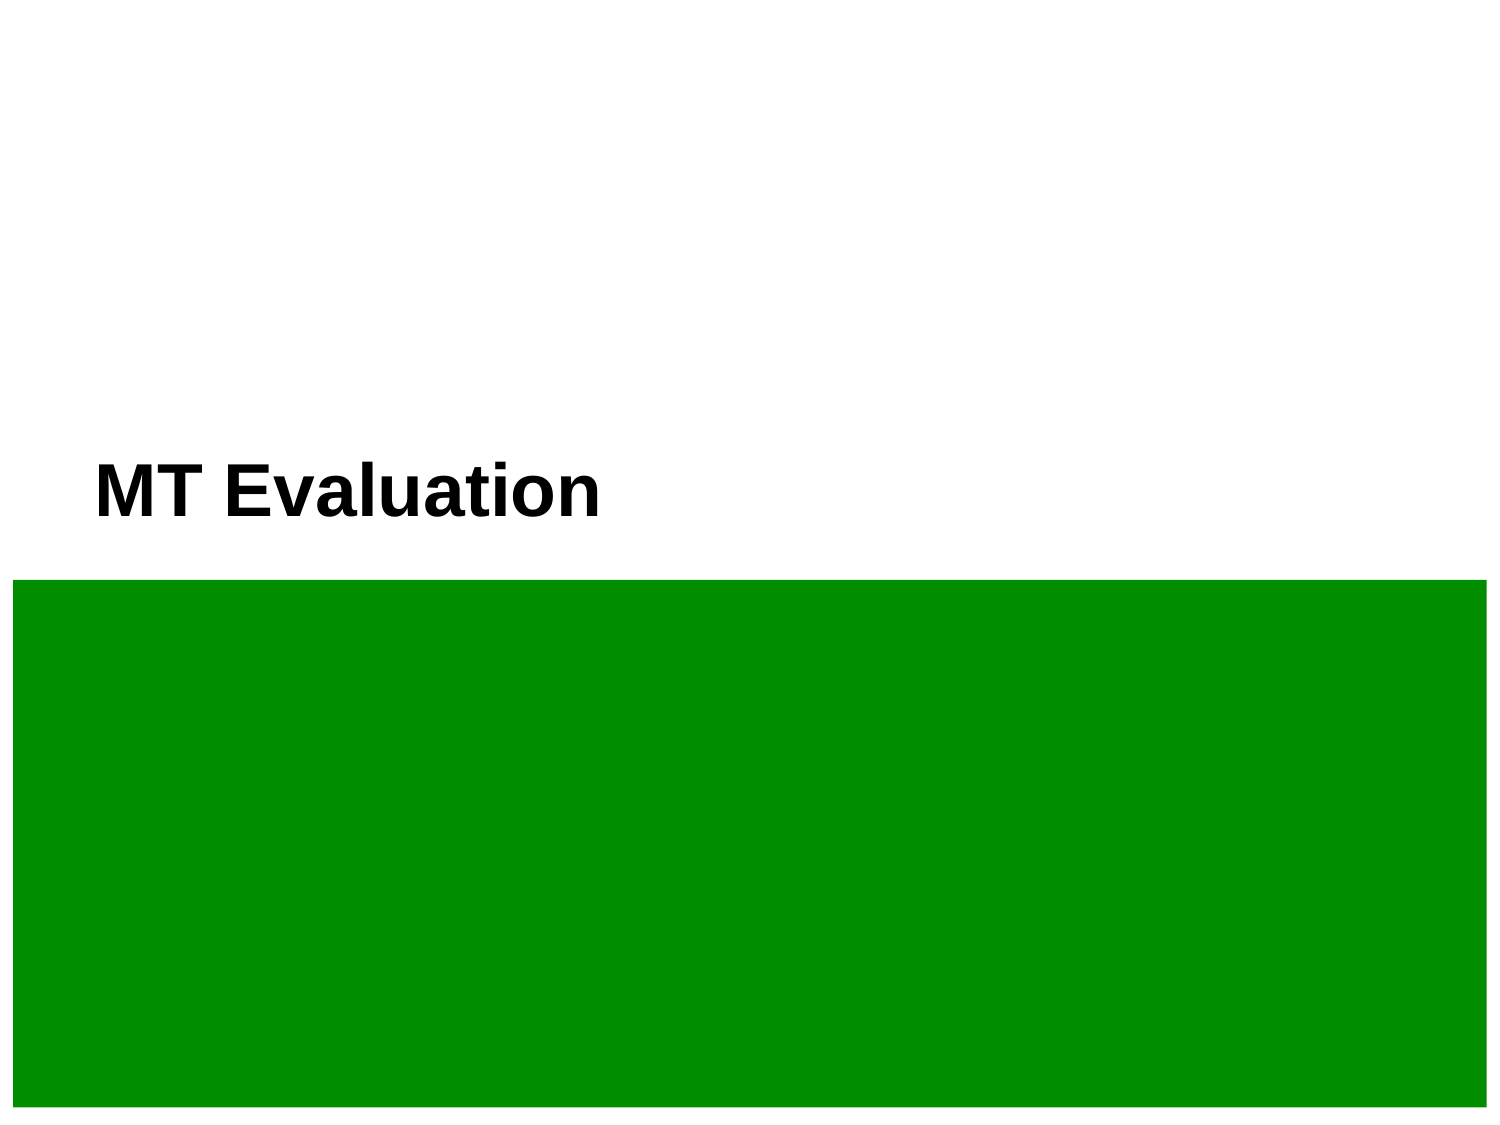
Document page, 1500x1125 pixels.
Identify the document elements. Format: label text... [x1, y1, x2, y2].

title MT Evaluation [79, 375, 1423, 547]
